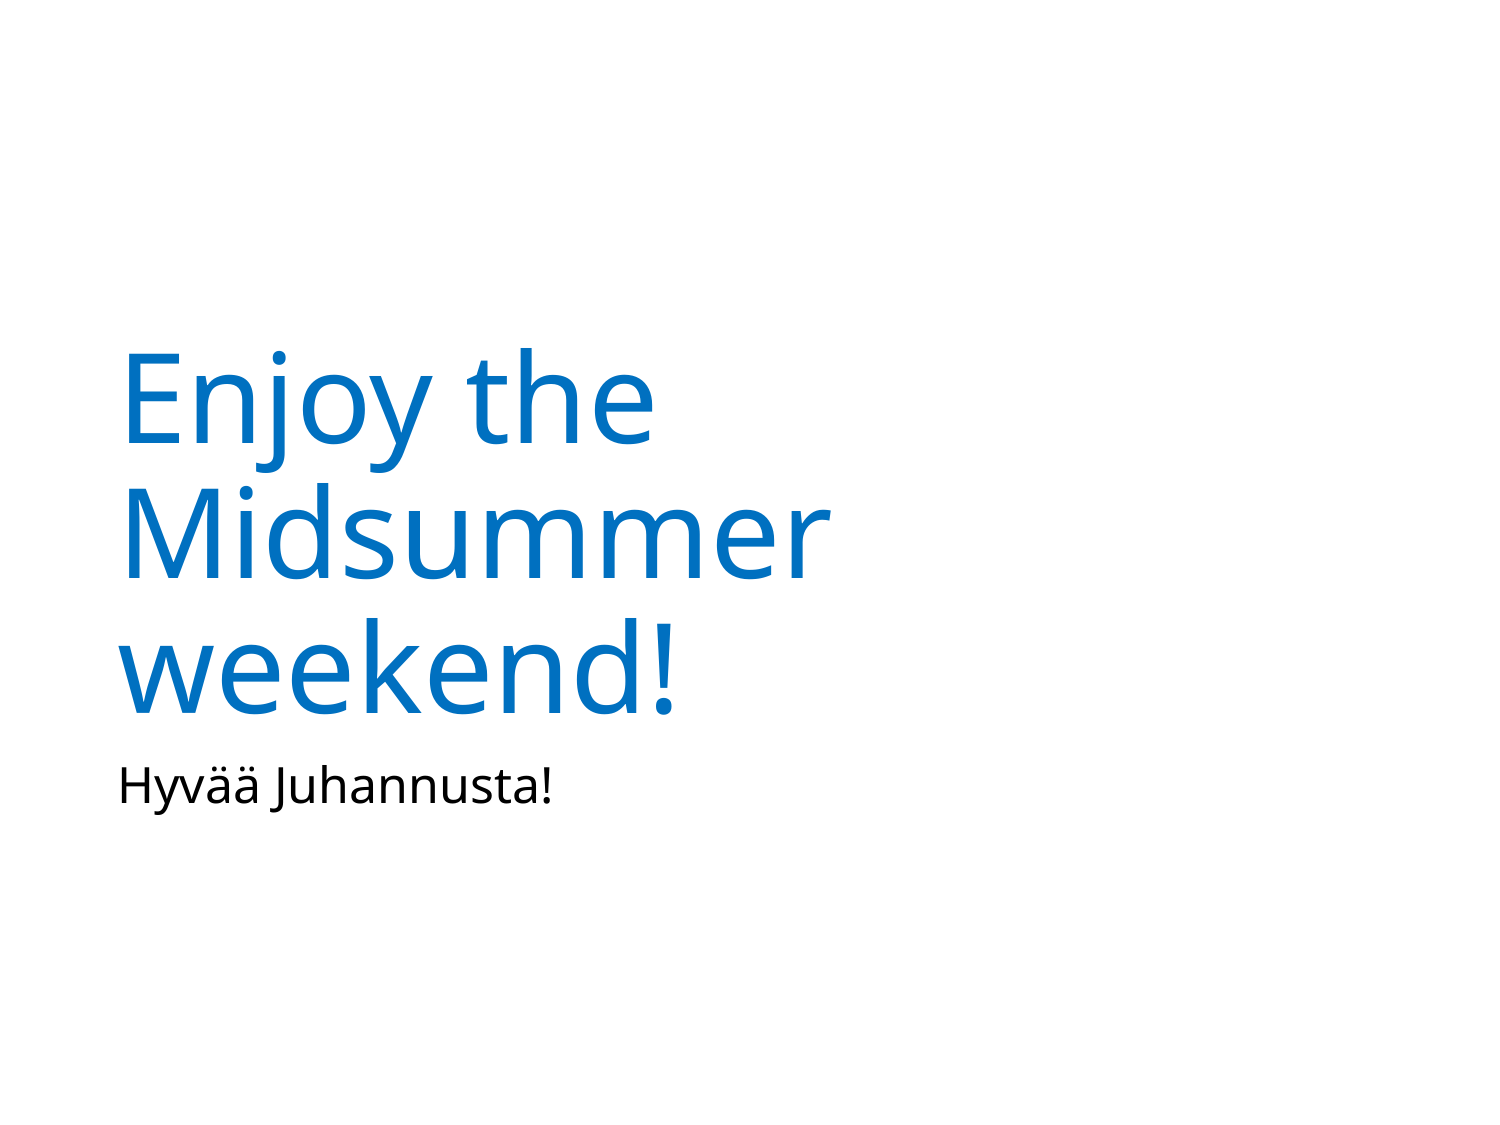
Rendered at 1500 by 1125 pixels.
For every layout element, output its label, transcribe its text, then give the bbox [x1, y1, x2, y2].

list Hyvää Juhannusta! [102, 752, 1397, 999]
title Enjoy the Midsummer weekend! [102, 280, 1397, 749]
